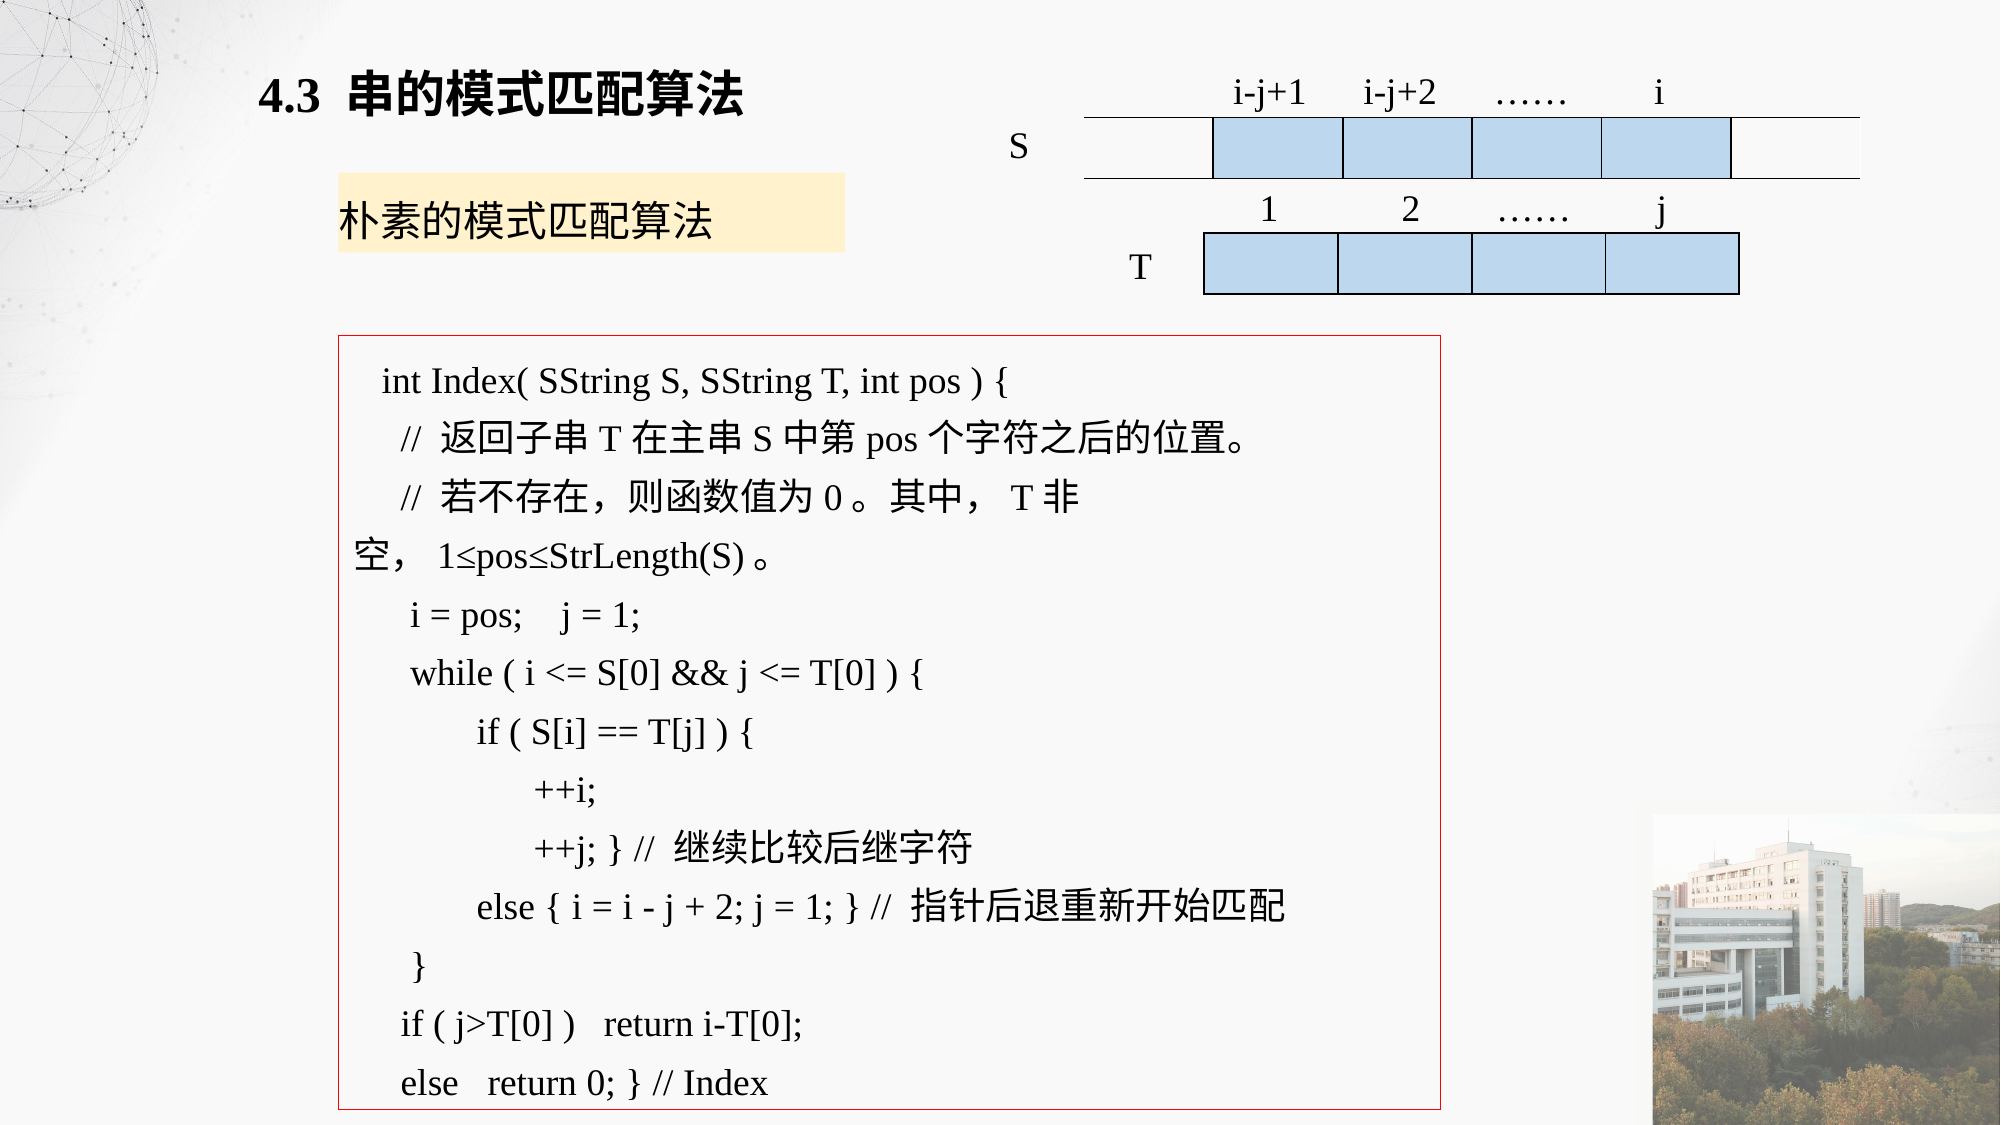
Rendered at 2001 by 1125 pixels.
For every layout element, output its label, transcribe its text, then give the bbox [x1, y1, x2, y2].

table_header [1084, 118, 1212, 178]
table_header [1473, 120, 1601, 176]
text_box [1637, 800, 2000, 1125]
table_header [1214, 118, 1342, 178]
table_header [1606, 237, 1738, 293]
table_header [1344, 120, 1471, 176]
table_header [1602, 120, 1730, 176]
text_box i-j+1 i-j+2 …… i [1218, 59, 1779, 120]
text_box 4.3 串的模式匹配算法 [246, 39, 937, 129]
table_header [1205, 234, 1337, 293]
picture [0, 0, 2000, 1125]
table_header [1339, 237, 1471, 293]
text_box T [1114, 234, 1191, 295]
text_box S [993, 113, 1070, 173]
text_box 朴素的模式匹配算法 [338, 172, 846, 253]
table_header [1473, 237, 1605, 293]
text_box int Index( SString S, SString T, int pos ) { // 返回子串T在主串S中第pos个字符之后的位置。 // 若不存在，则函数值为0。其中，T非空，1≤pos≤StrLength(S)。 i = pos; j = 1; while ( i <= S[0] && j <= T[0] ) { if ( S[i] == T[j] ) { ++i; ++j; } // 继续比较后继字符 else { i = i - j + 2; j = 1; } // 指针后退重新开始匹配 } if ( j>T[0] ) return i-T[0]; else return 0; } // Index [338, 335, 1441, 1110]
table_header [1732, 118, 1860, 178]
text_box 1 2 …… j [1244, 176, 1782, 237]
